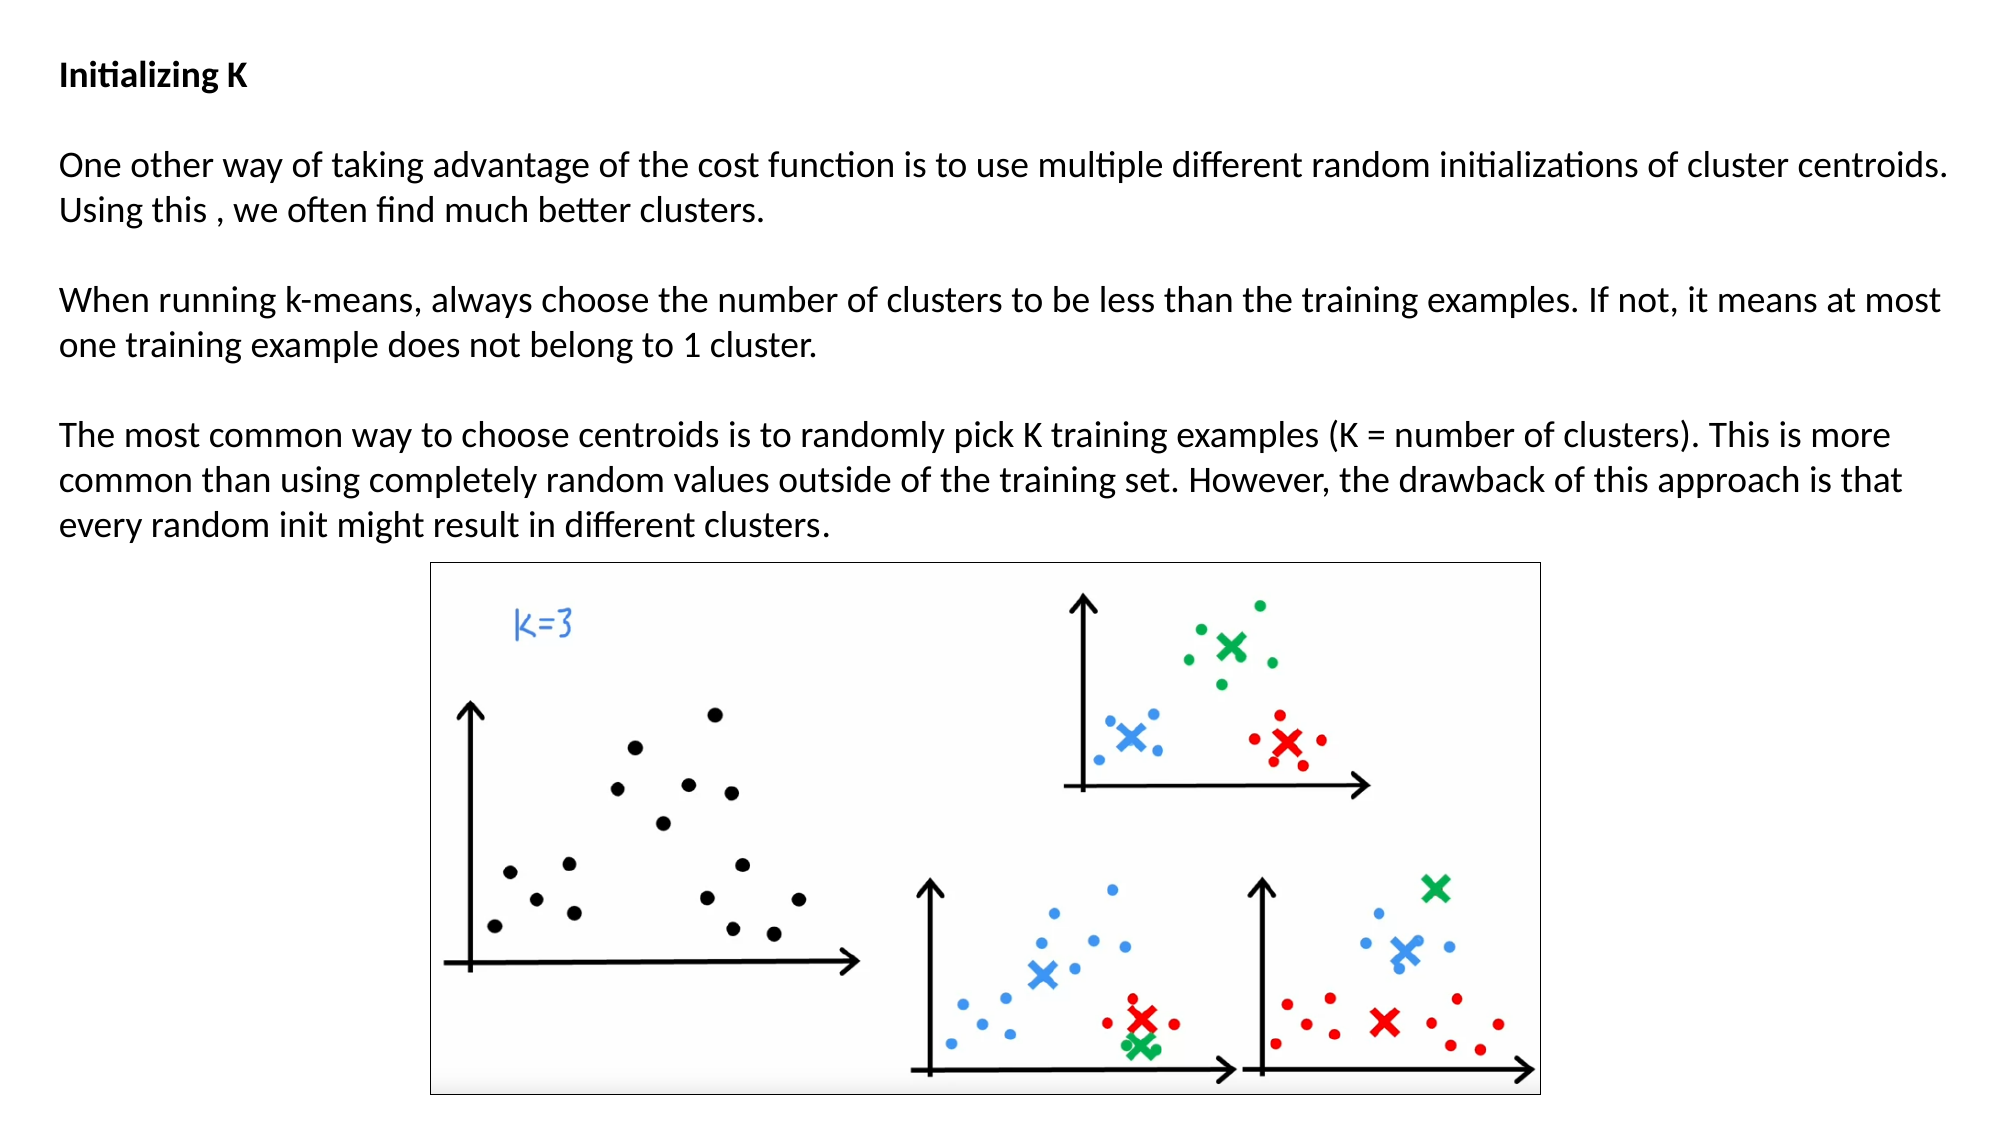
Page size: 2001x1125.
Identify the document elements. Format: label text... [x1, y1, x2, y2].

picture [430, 562, 1541, 1095]
text_box Initializing K One other way of taking advantage of the cost function is to use multiple different random initializations of cluster centroids. Using this , we often find much better clusters. When running k-means, always choose the number of clusters to be less than the training examples. If not, it means at most one training example does not belong to 1 cluster. The most common way to choose centroids is to randomly pick K training examples (K = number of clusters). This is more common than using completely random values outside of the training set. However, the drawback of this approach is that every random init might result in different clusters. [44, 42, 1975, 553]
